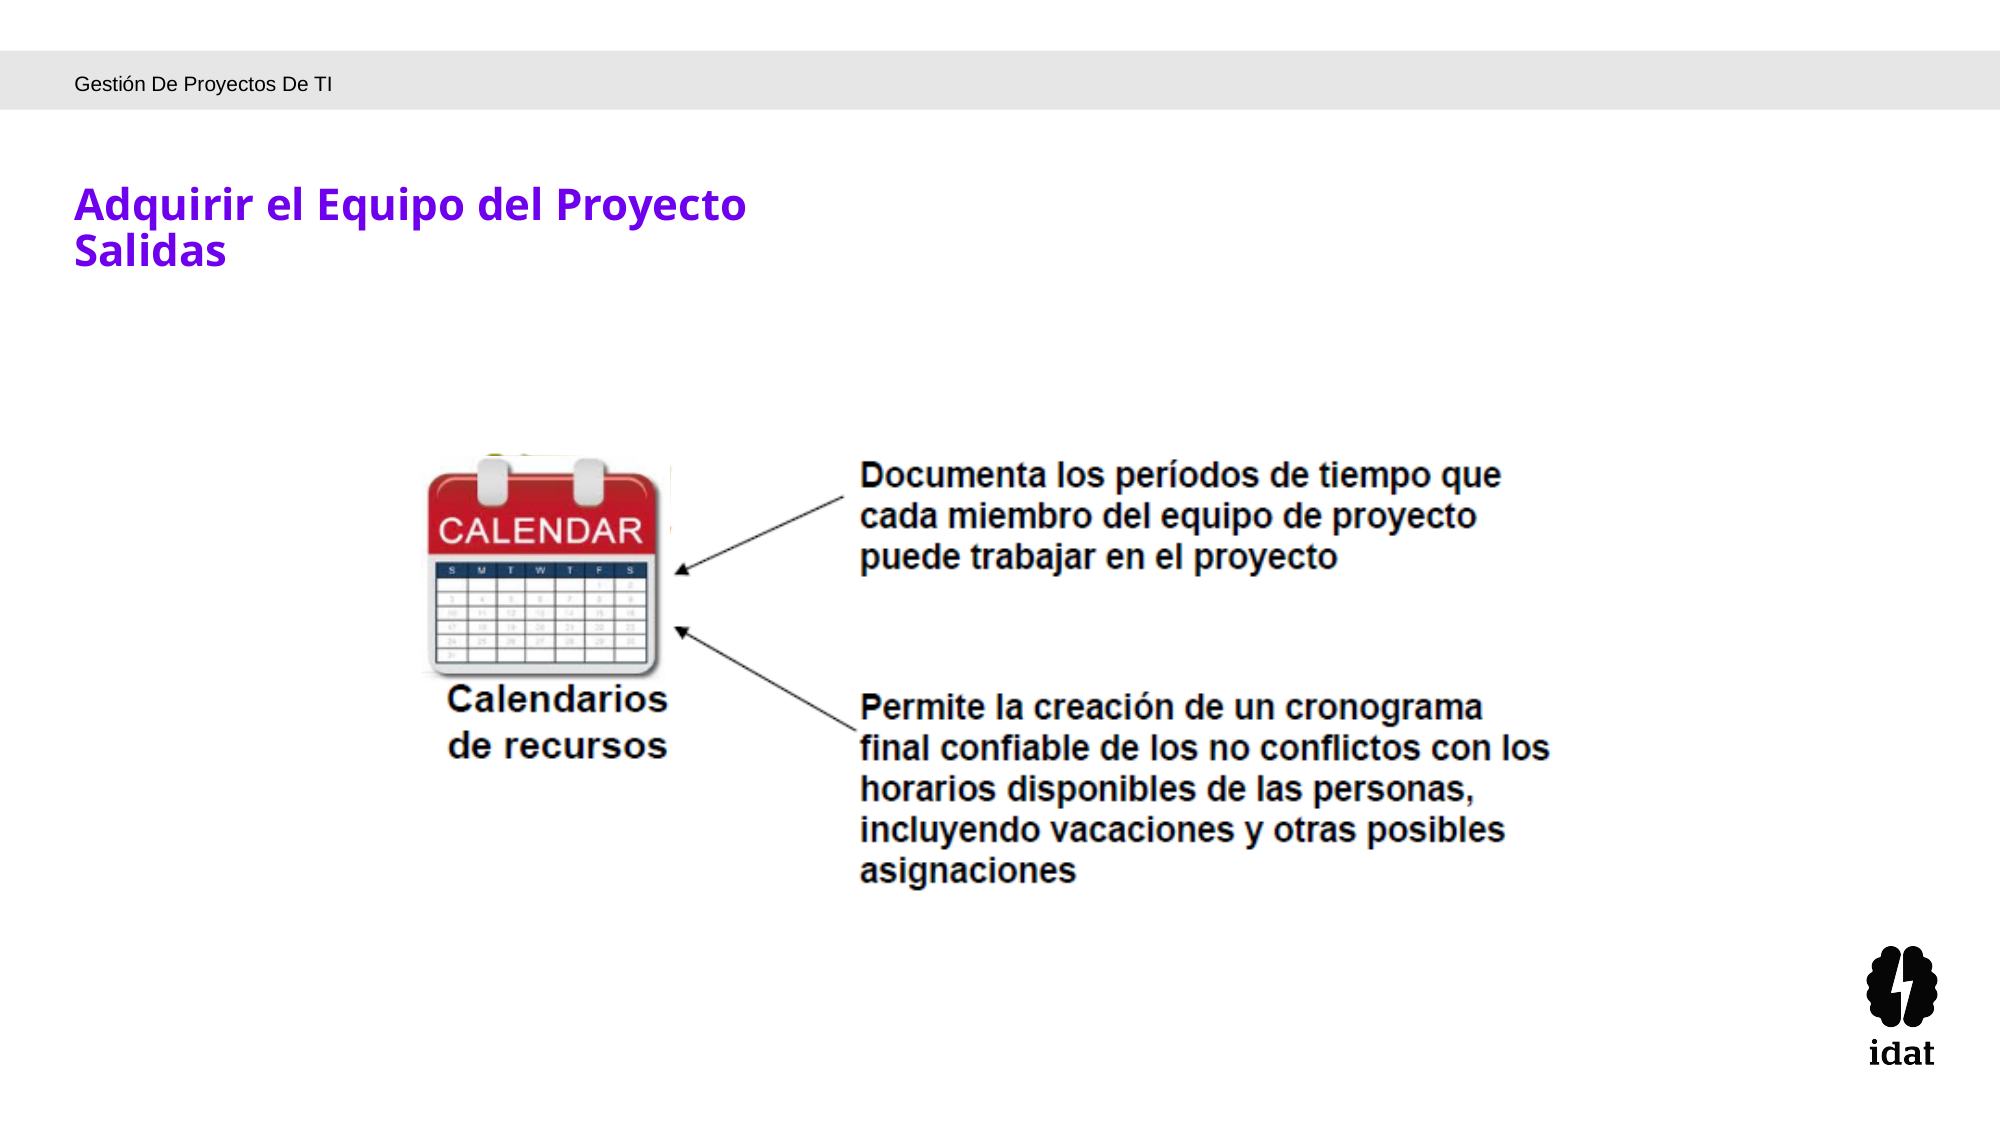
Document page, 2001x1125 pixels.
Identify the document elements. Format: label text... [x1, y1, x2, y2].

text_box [400, 432, 1570, 906]
list Gestión De Proyectos De TI [74, 58, 690, 106]
picture [1866, 946, 1938, 1065]
list Adquirir el Equipo del Proyecto Salidas [74, 194, 291, 274]
text_box [291, 125, 1579, 966]
